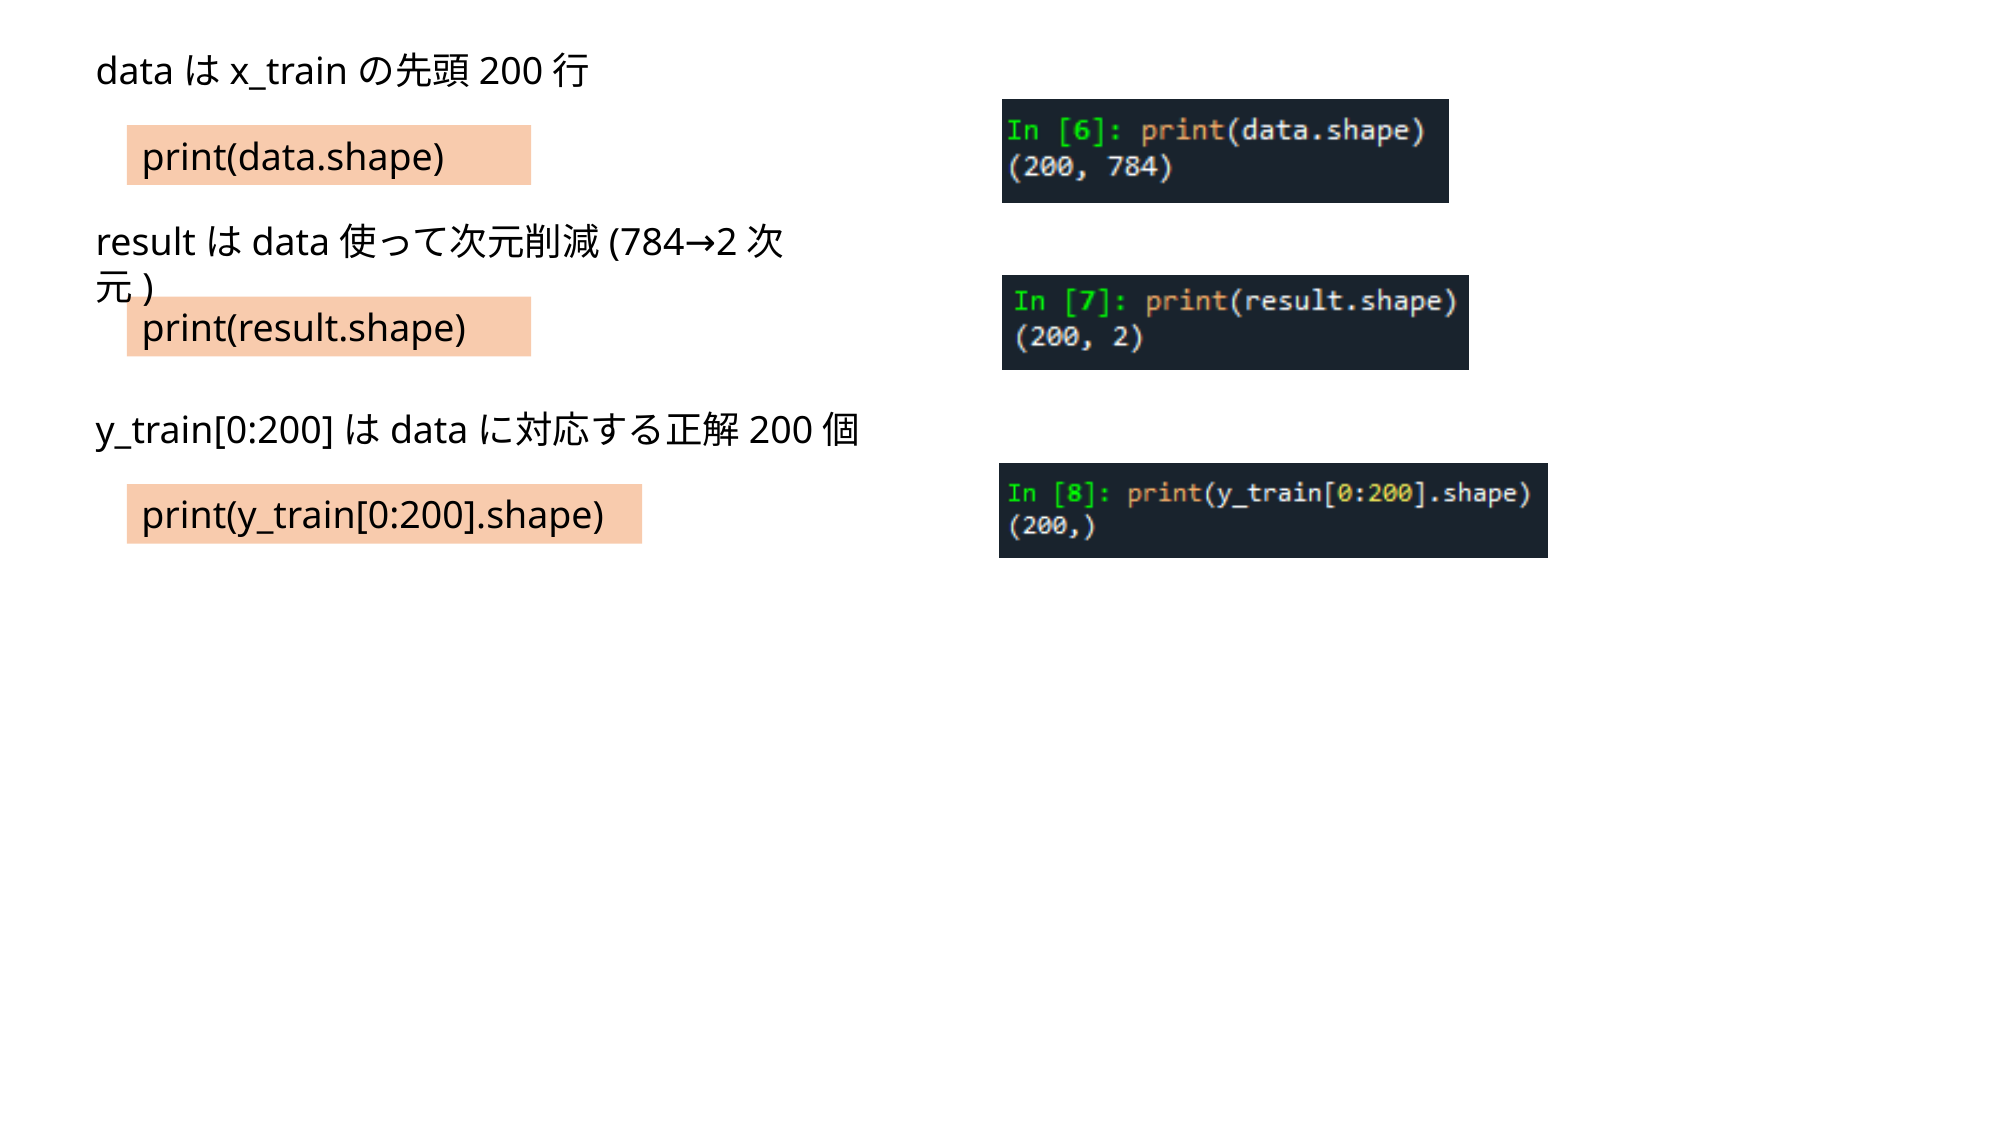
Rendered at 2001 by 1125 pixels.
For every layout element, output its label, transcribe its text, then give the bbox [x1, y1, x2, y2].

text_box print(result.shape) [126, 316, 532, 357]
text_box print(y_train[0:200].shape) [126, 484, 643, 544]
text_box dataはx_trainの先頭200行 [80, 39, 643, 100]
picture [1002, 99, 1449, 204]
text_box y_train[0:200]はdataに対応する正解200個 [80, 398, 893, 458]
picture [999, 463, 1548, 558]
picture [1002, 275, 1469, 370]
text_box print(data.shape) [126, 125, 532, 185]
text_box resultはdata使って次元削減(784→2次元) [80, 210, 842, 316]
